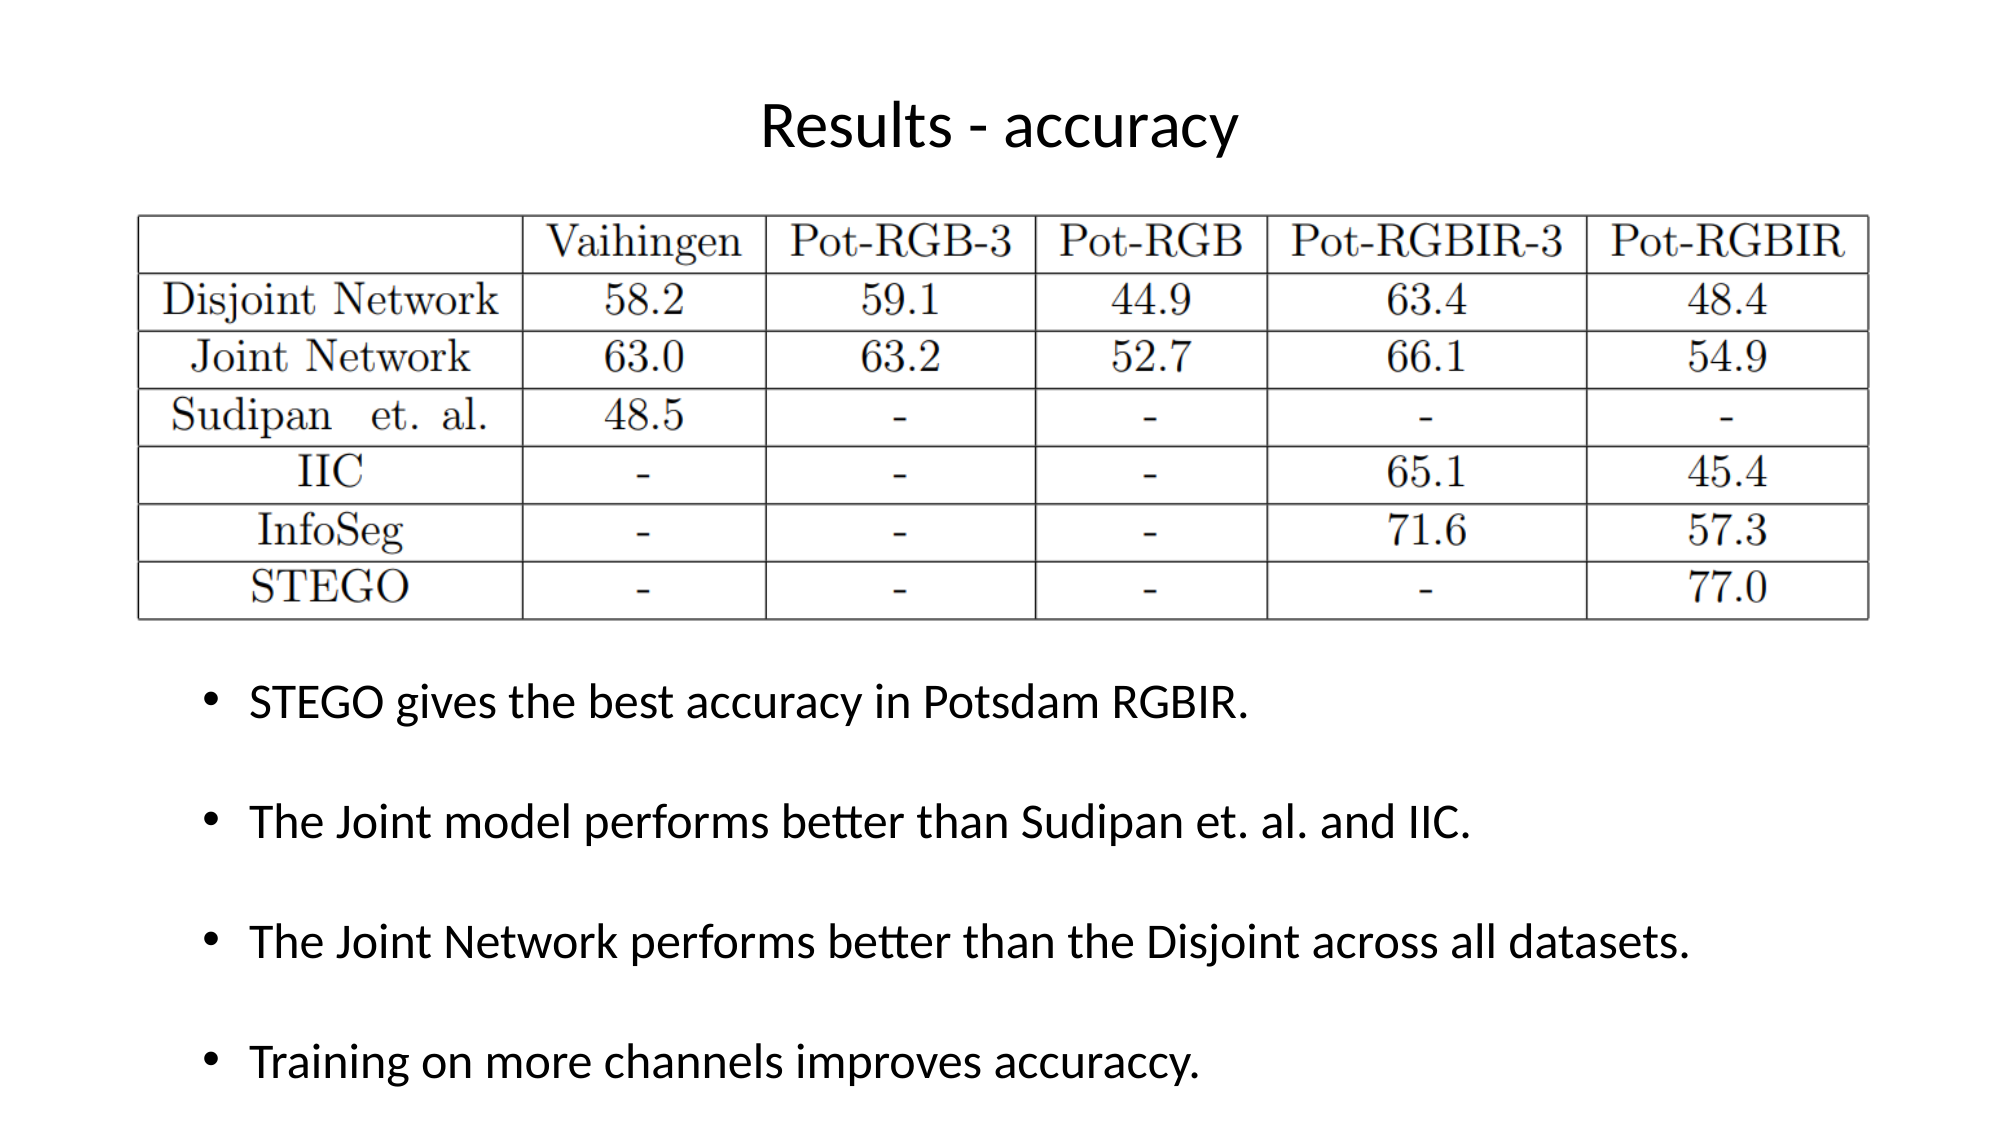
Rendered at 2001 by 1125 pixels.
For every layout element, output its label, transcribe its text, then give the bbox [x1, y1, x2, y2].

text_box STEGO gives the best accuracy in Potsdam RGBIR. The Joint model performs better than Sudipan et. al. and IIC. The Joint Network performs better than the Disjoint across all datasets. Training on more channels improves accuraccy. [187, 661, 1829, 1096]
picture [125, 203, 1875, 628]
text_box Results - accuracy [125, 73, 1875, 169]
